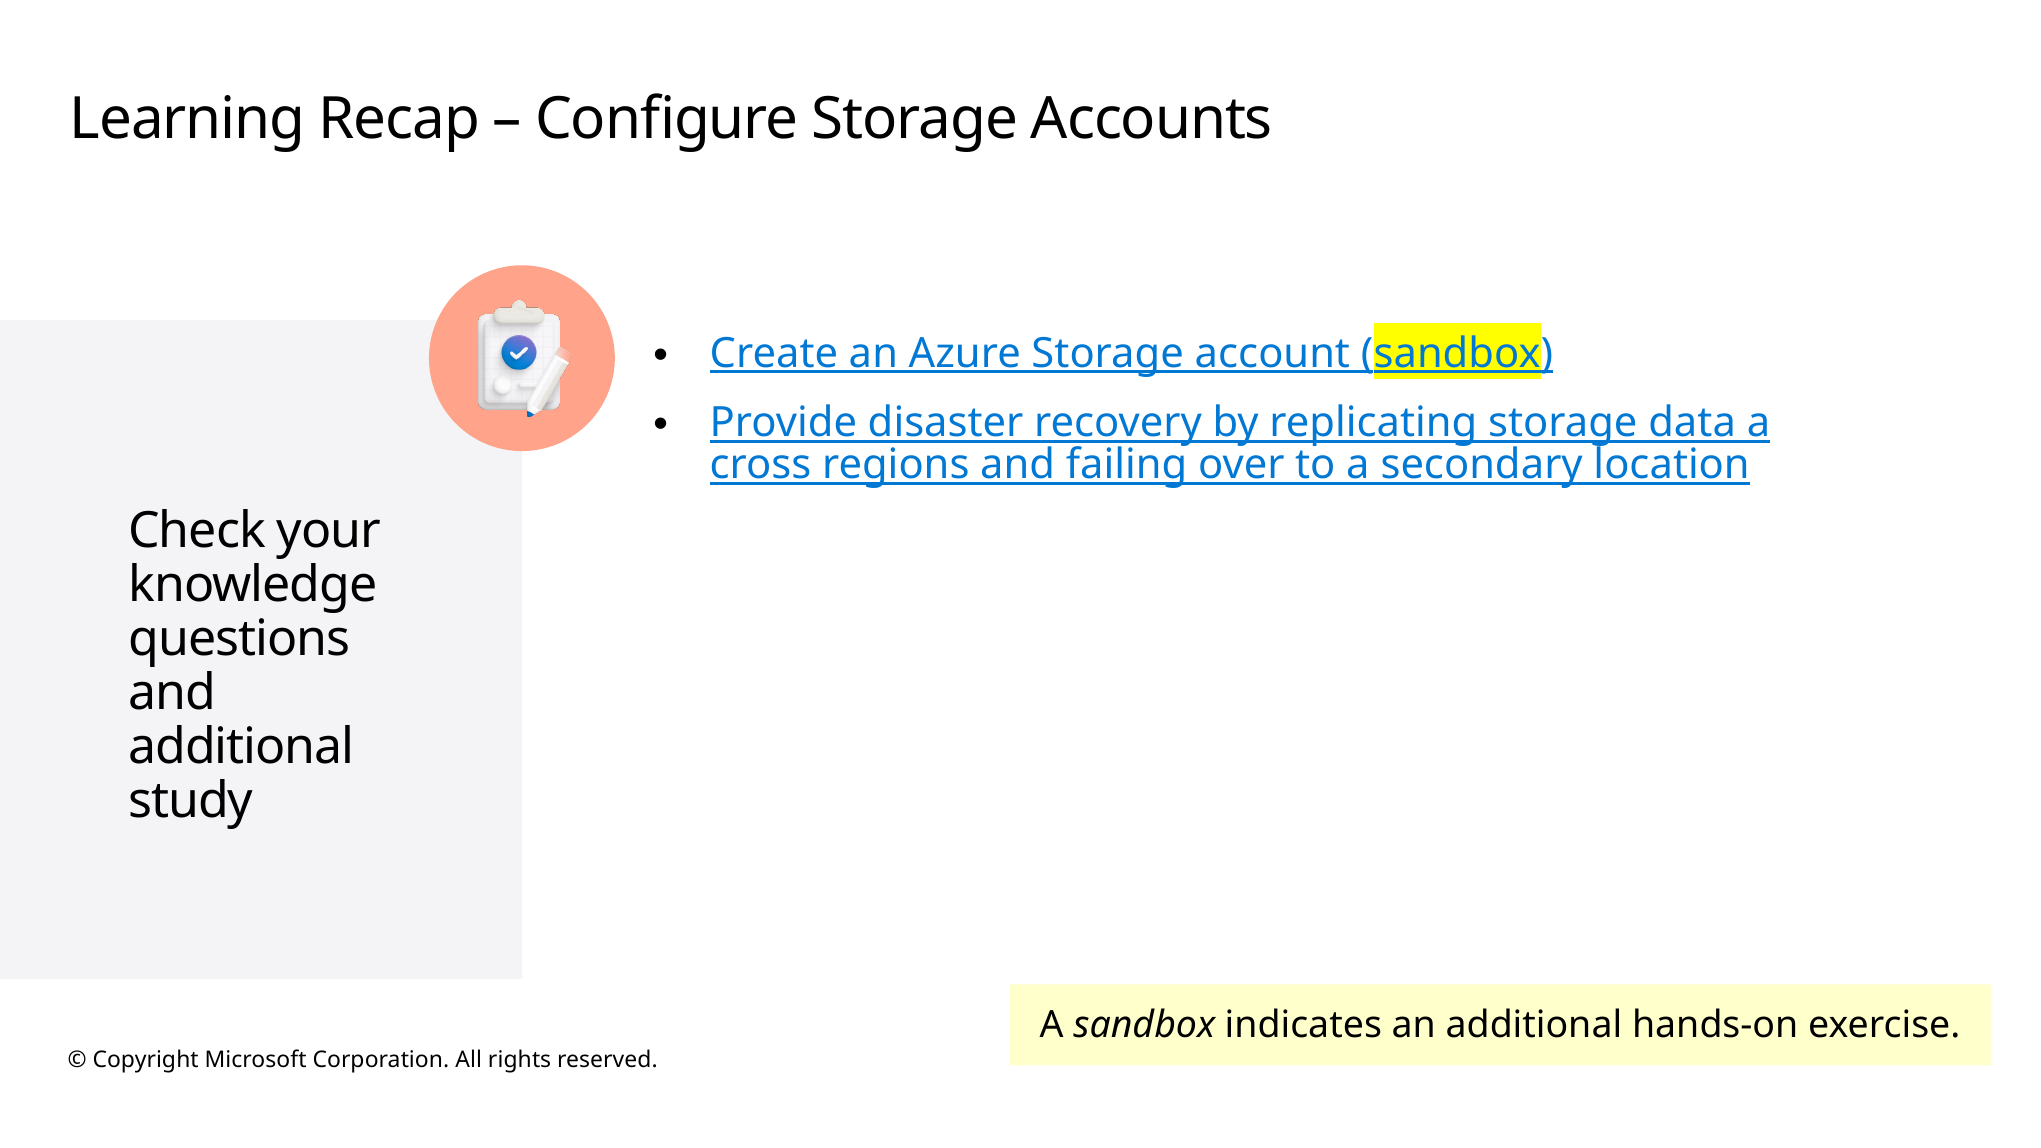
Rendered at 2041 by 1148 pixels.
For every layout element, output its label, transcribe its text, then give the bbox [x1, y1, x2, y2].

text_box A sandbox indicates an additional hands-on exercise. [1009, 984, 1992, 1066]
text_box Create an Azure Storage account (sandbox) Provide disaster recovery by replicating storage data across regions and failing over to a secondary location [635, 292, 1808, 548]
picture [463, 300, 580, 417]
title Learning Recap – Configure Storage Accounts [70, 73, 1968, 188]
